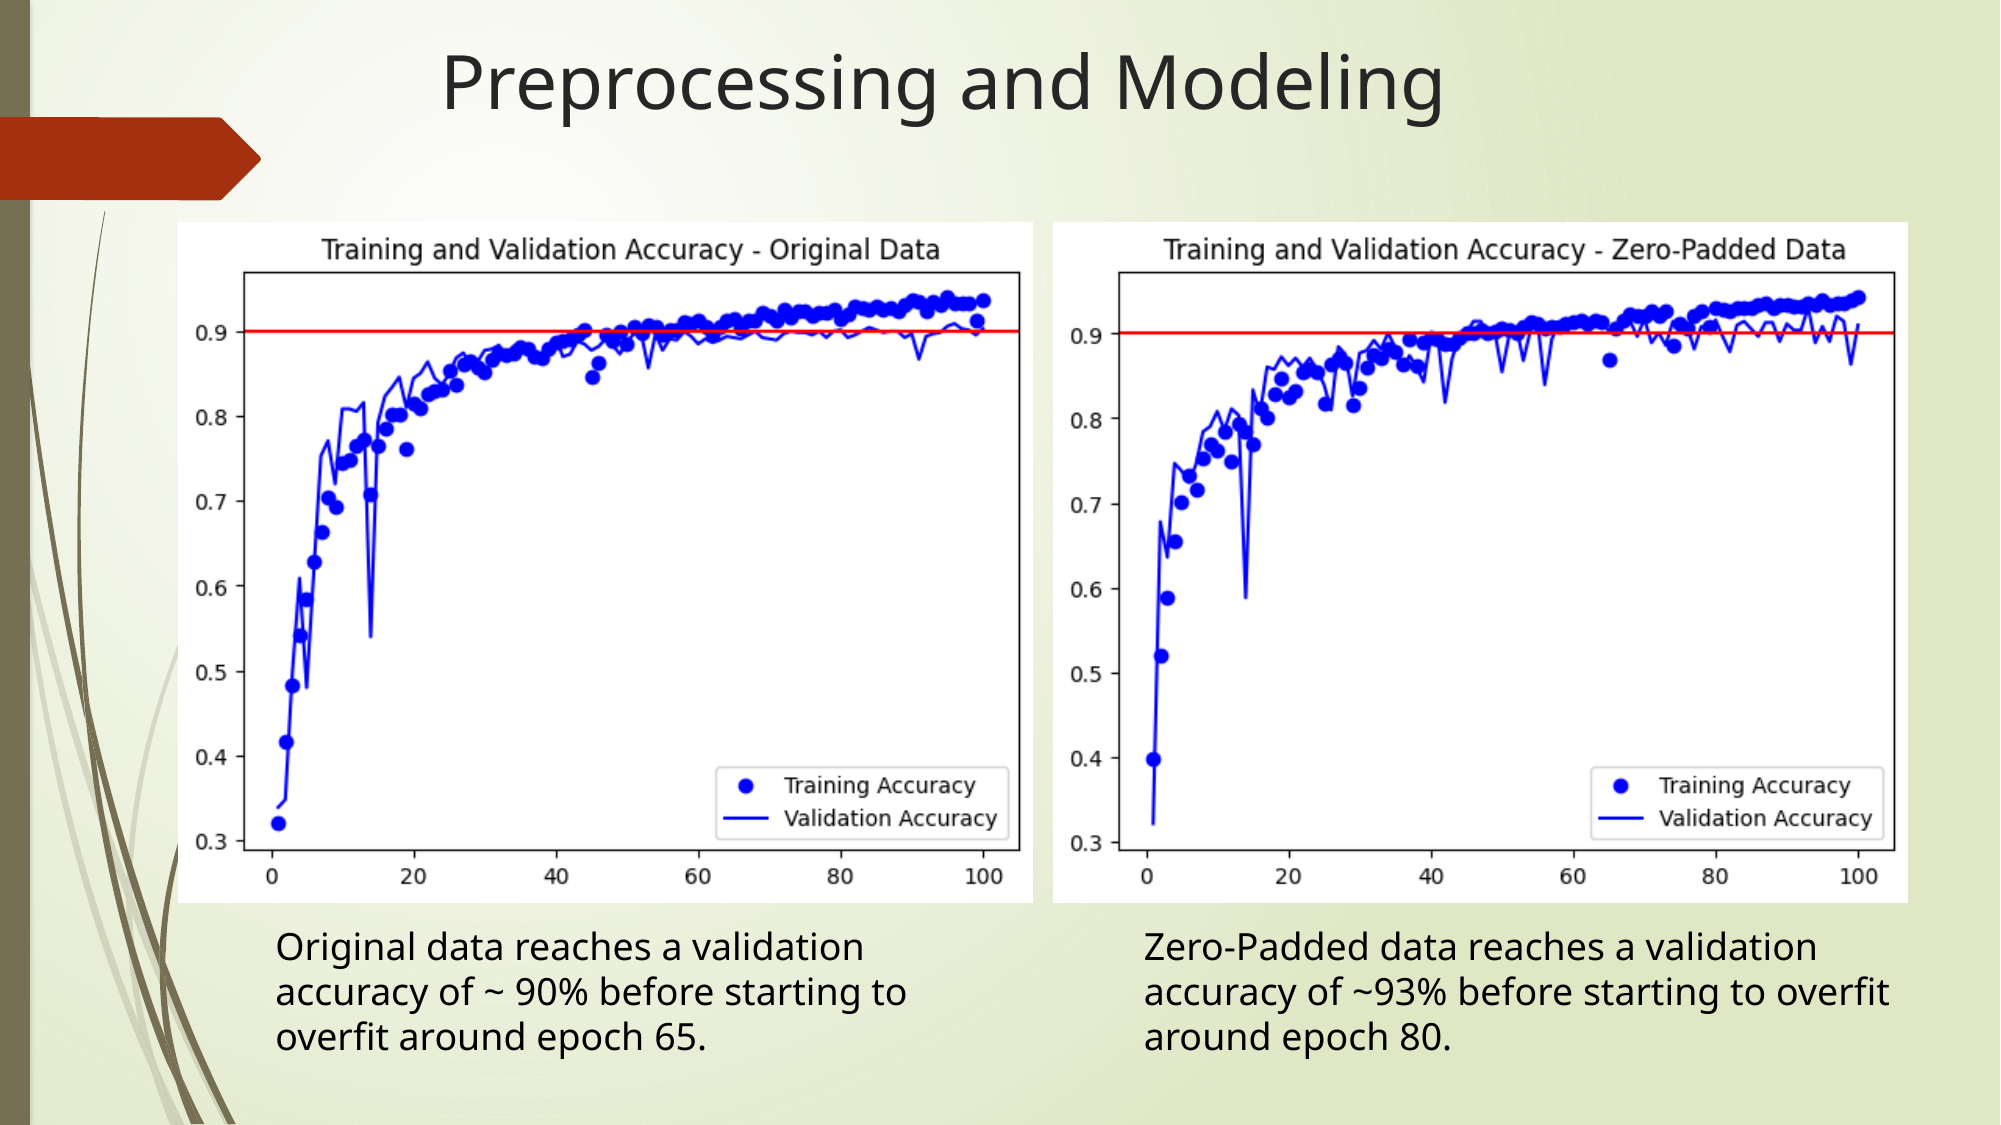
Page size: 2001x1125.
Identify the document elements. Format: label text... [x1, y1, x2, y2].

text_box Original data reaches a validation accuracy of ~ 90% before starting to overfit around epoch 65. [260, 915, 1003, 1065]
text_box Zero-Padded data reaches a validation accuracy of ~93% before starting to overfit around epoch 80. [1129, 915, 1928, 1065]
picture [1052, 222, 1909, 903]
title Preprocessing and Modeling [425, 26, 1888, 237]
picture [178, 222, 1034, 903]
